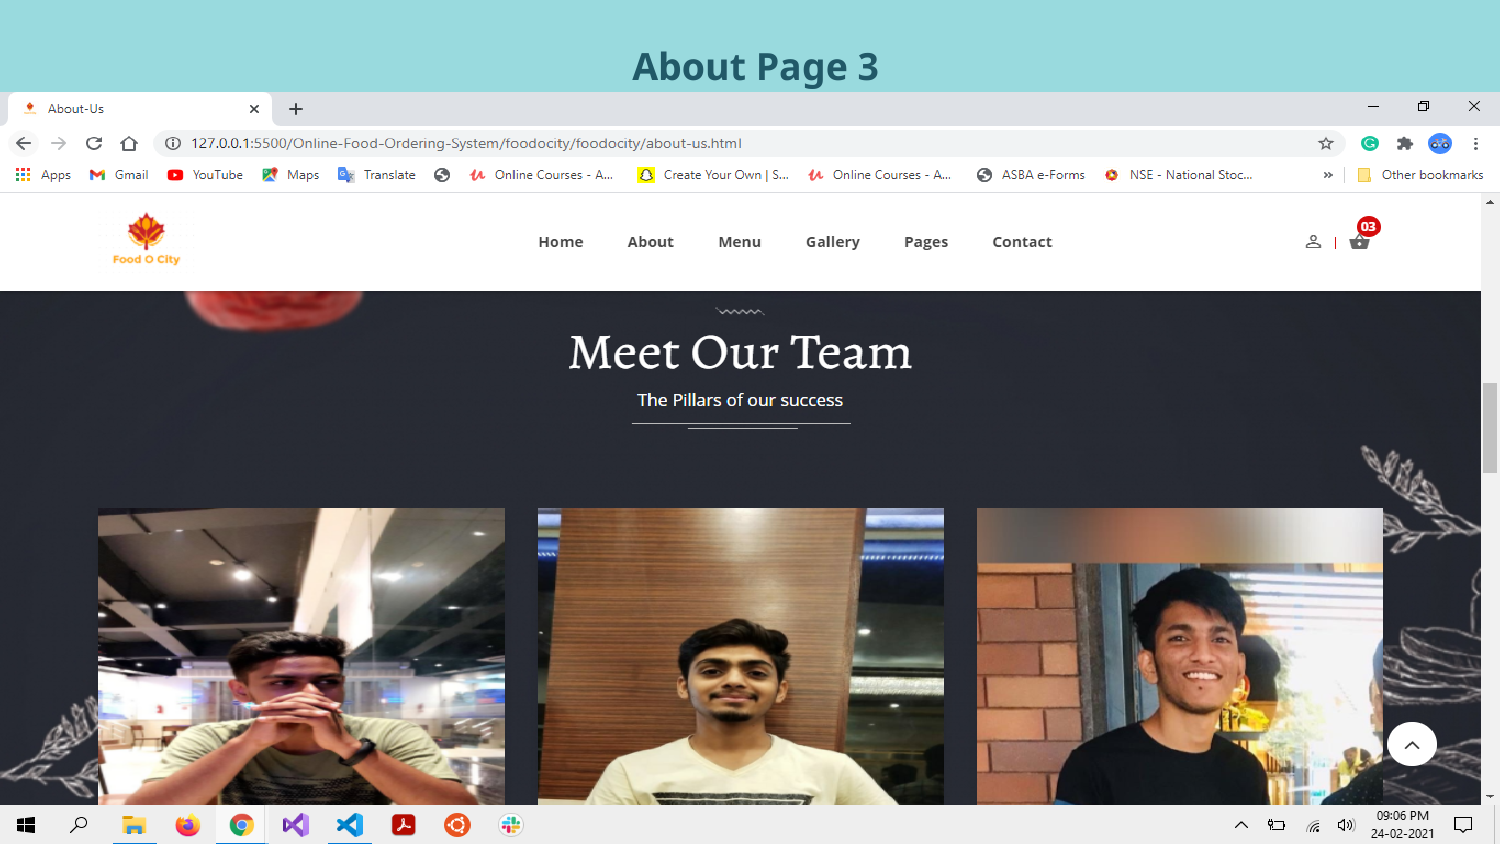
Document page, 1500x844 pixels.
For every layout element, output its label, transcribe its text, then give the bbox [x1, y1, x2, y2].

text_box About Page 3 [234, 35, 1278, 90]
picture [0, 0, 1500, 844]
